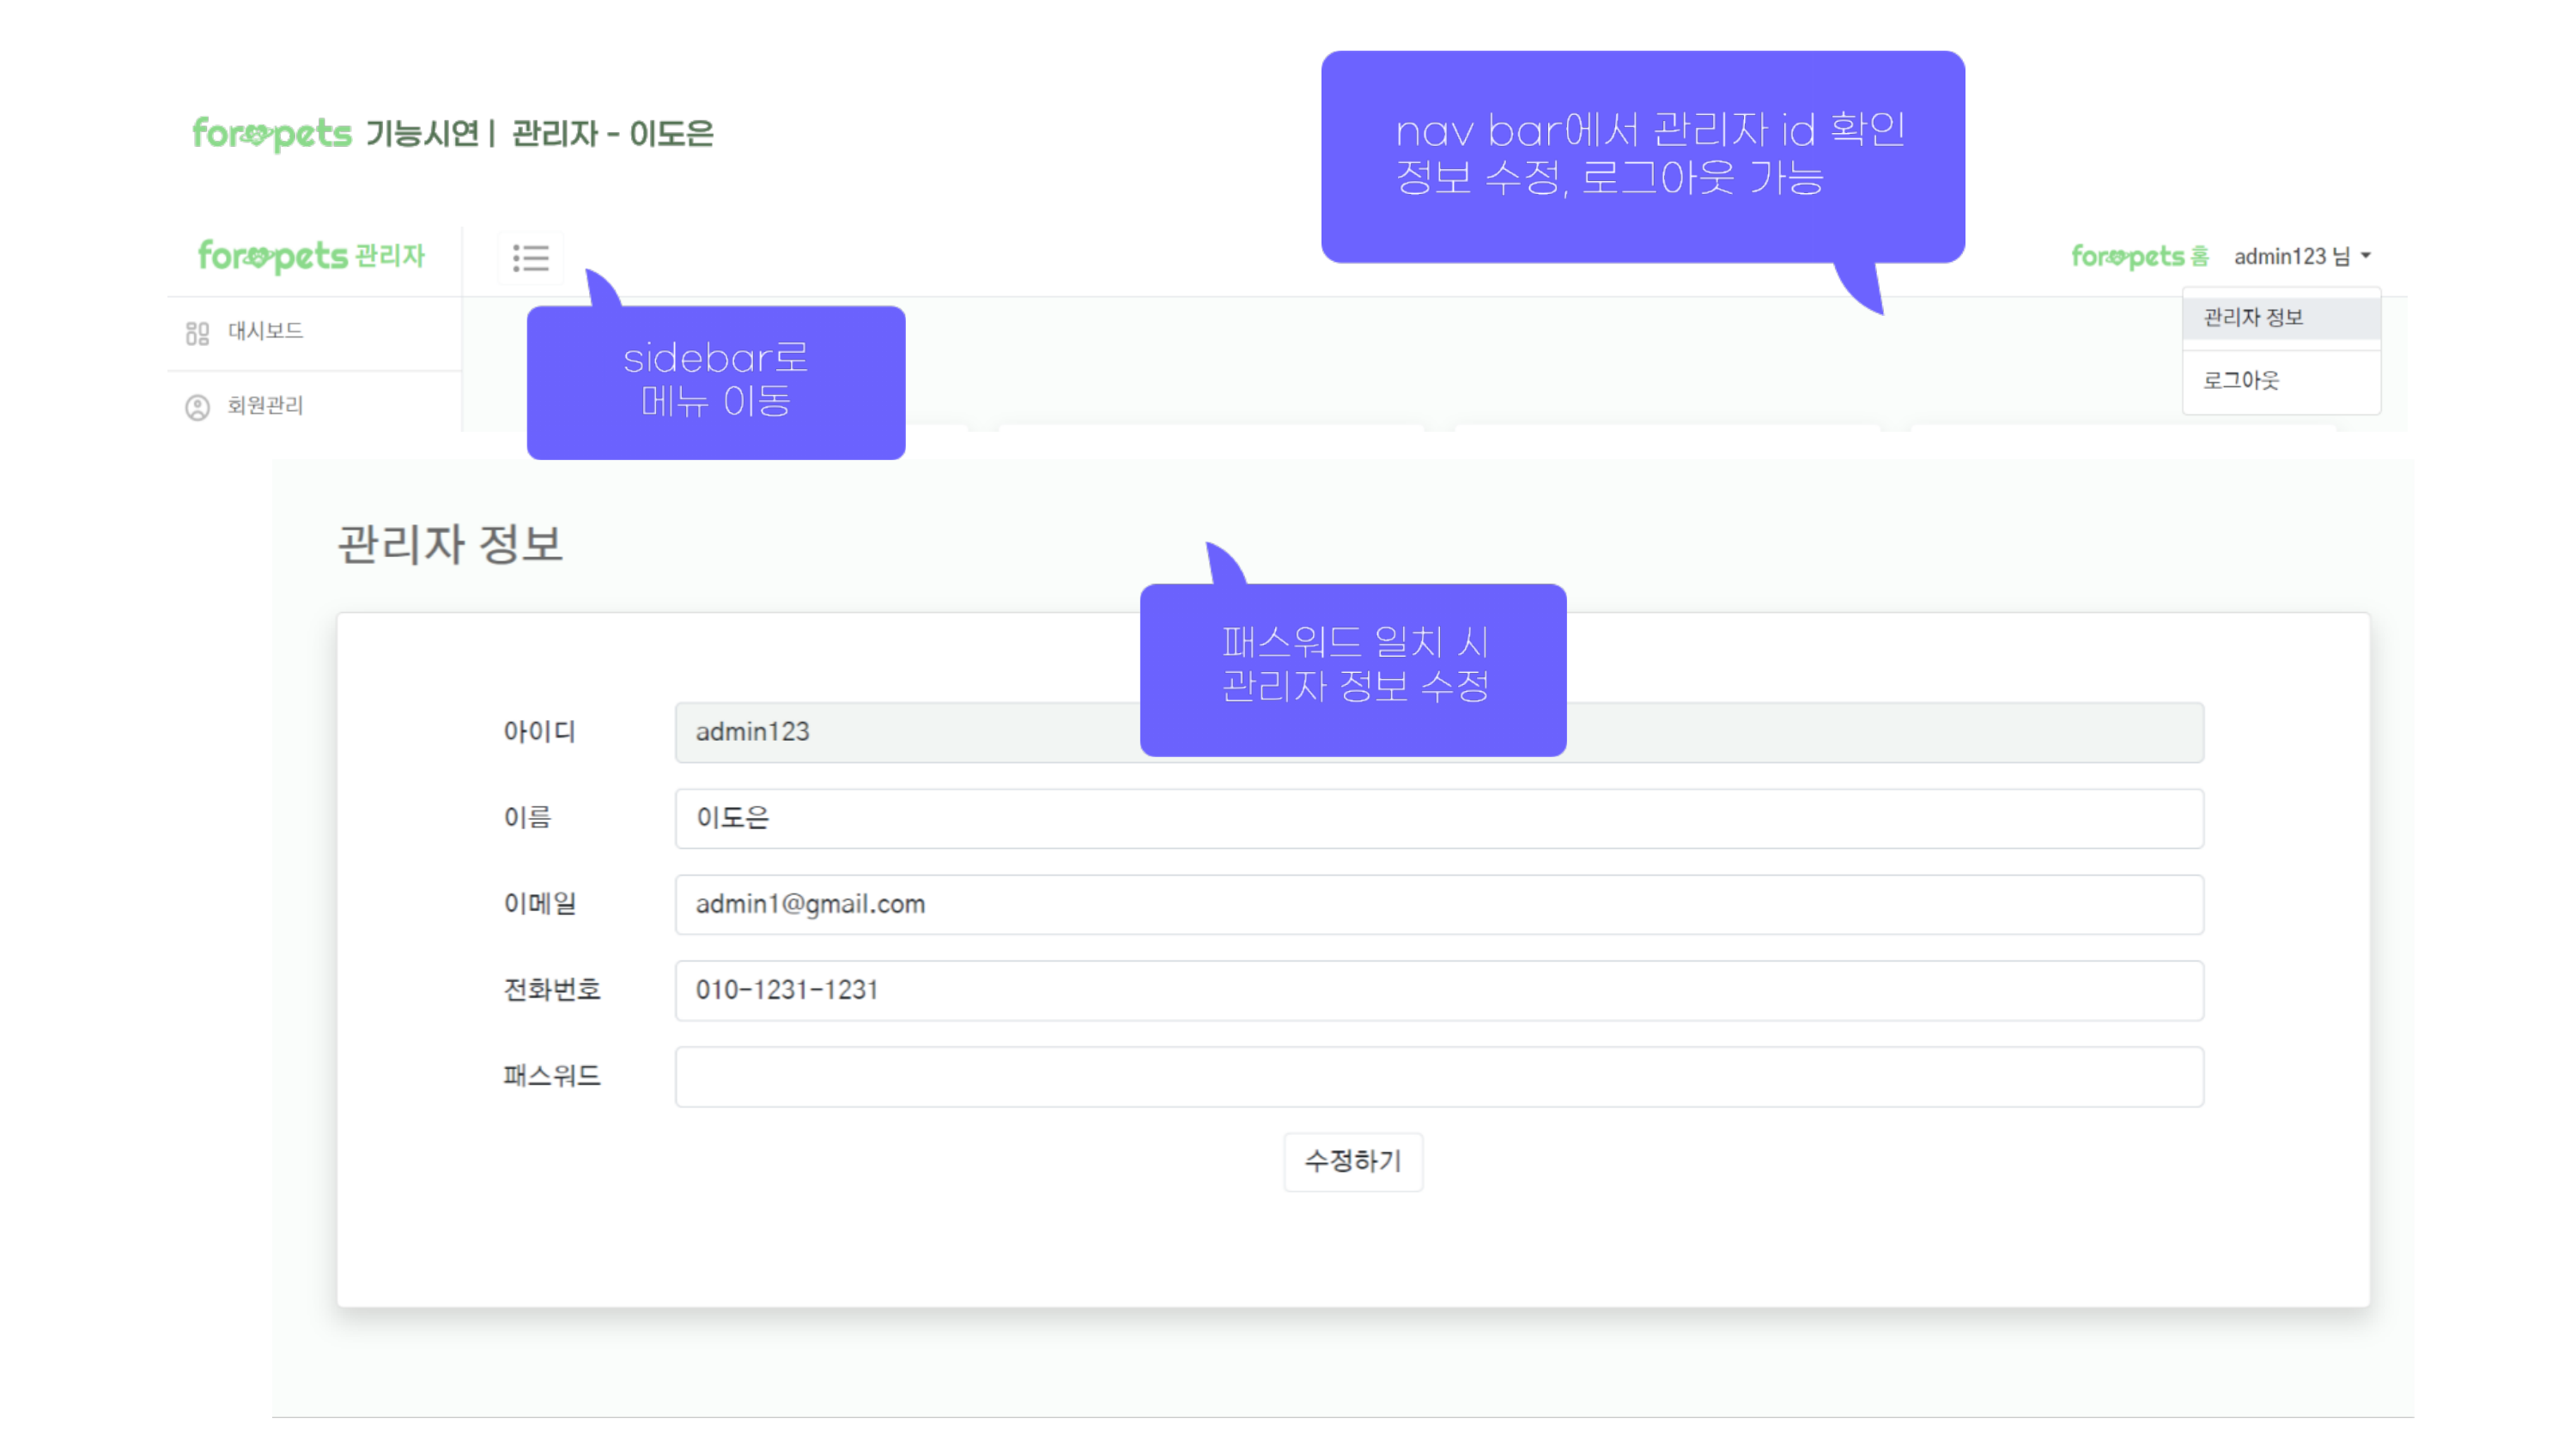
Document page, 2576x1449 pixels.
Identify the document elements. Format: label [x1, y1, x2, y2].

text_box [271, 459, 2415, 1420]
text_box [167, 227, 2408, 432]
text_box [1139, 540, 1568, 757]
picture [461, 330, 829, 436]
picture [1388, 99, 1928, 217]
text_box [191, 114, 353, 156]
text_box [526, 268, 906, 460]
picture [361, 112, 732, 162]
picture [1102, 615, 1508, 722]
text_box [1321, 51, 1965, 317]
